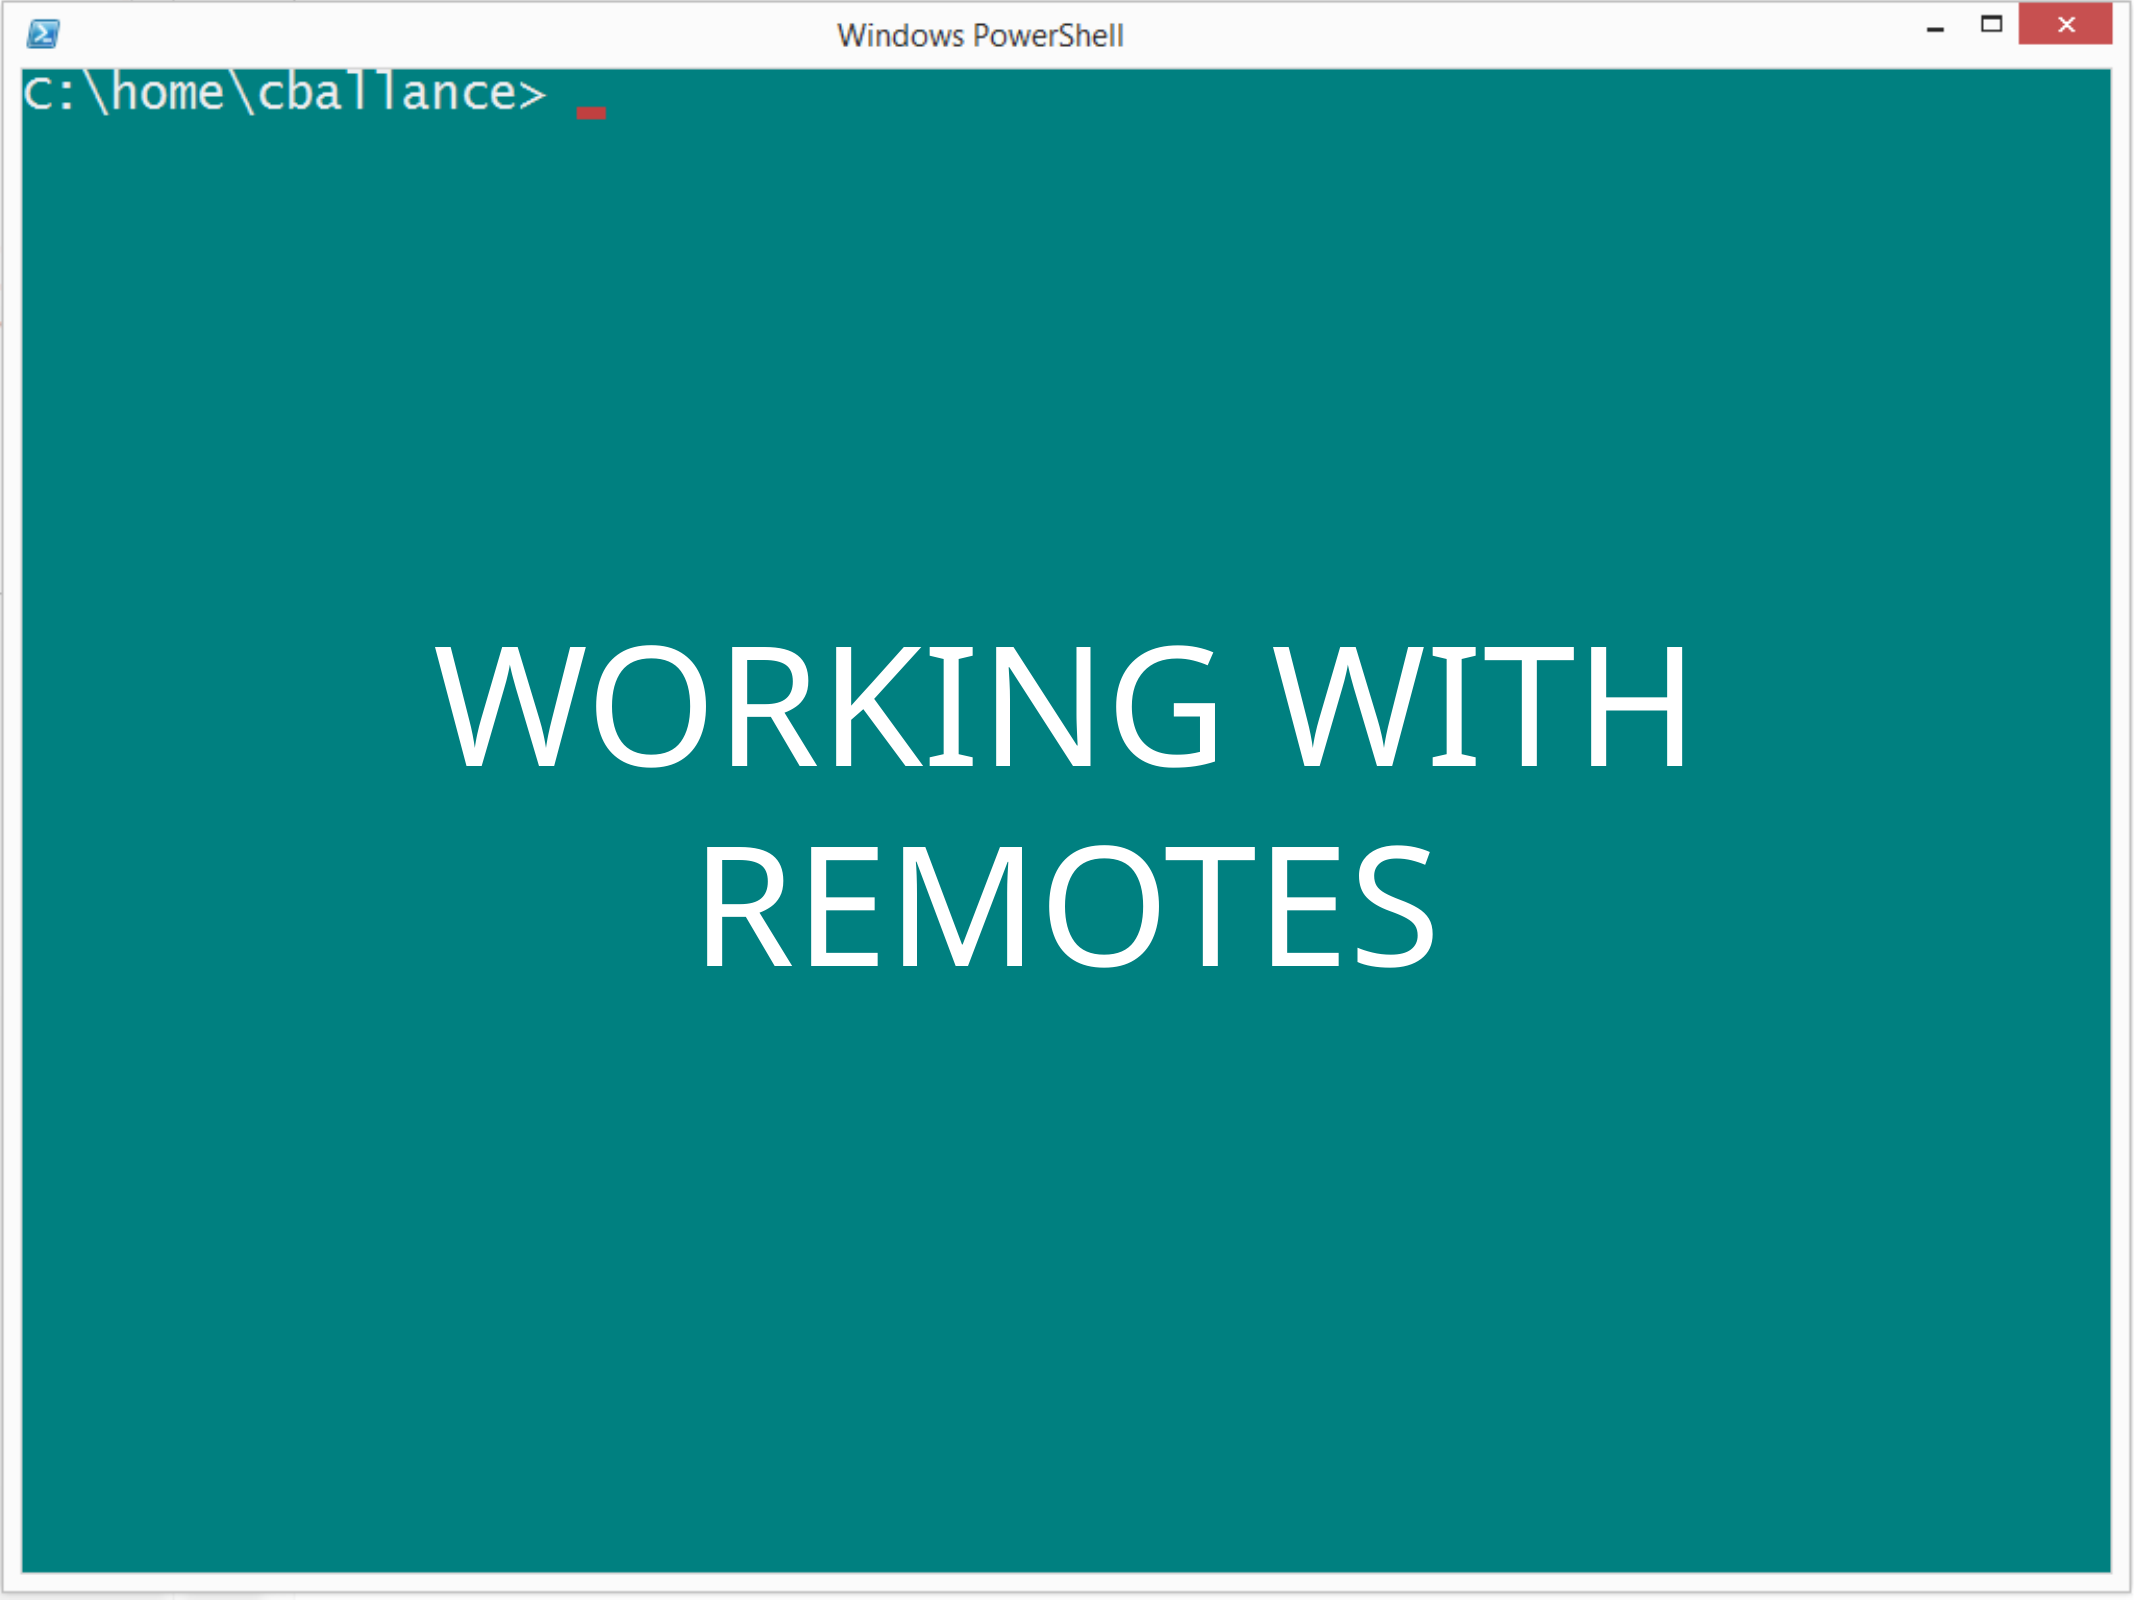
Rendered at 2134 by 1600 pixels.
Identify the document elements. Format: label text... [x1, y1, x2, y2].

title WORKING WITH REMOTES [207, 528, 1926, 1072]
picture [0, 0, 2134, 1600]
